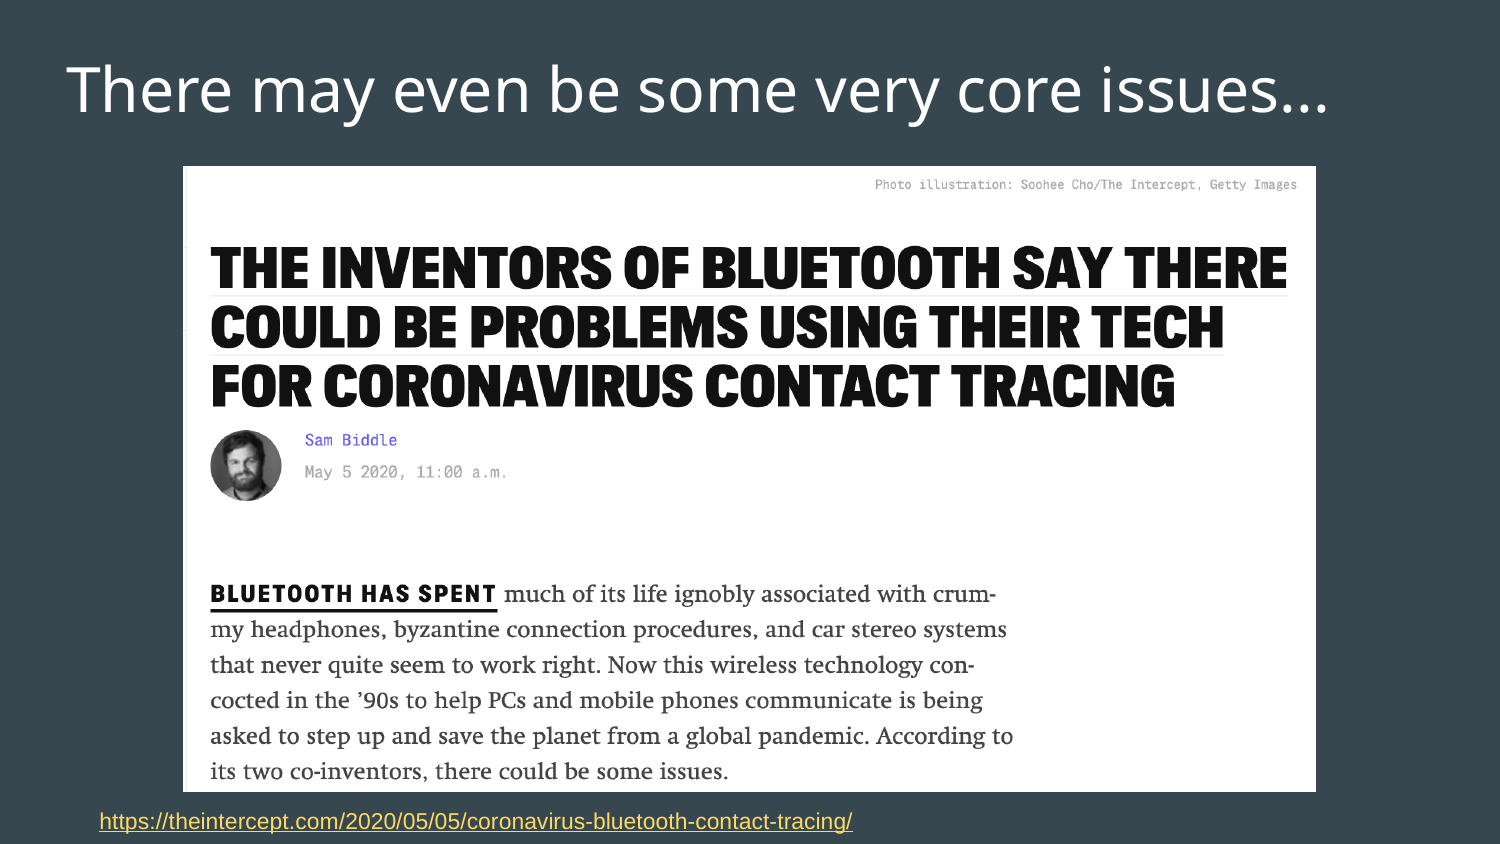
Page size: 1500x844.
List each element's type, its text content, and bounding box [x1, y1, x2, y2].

picture [183, 166, 1317, 792]
title There may even be some very core issues... [51, 35, 1449, 130]
text_box https://theintercept.com/2020/05/05/coronavirus-bluetooth-contact-tracing/ [84, 791, 1057, 844]
